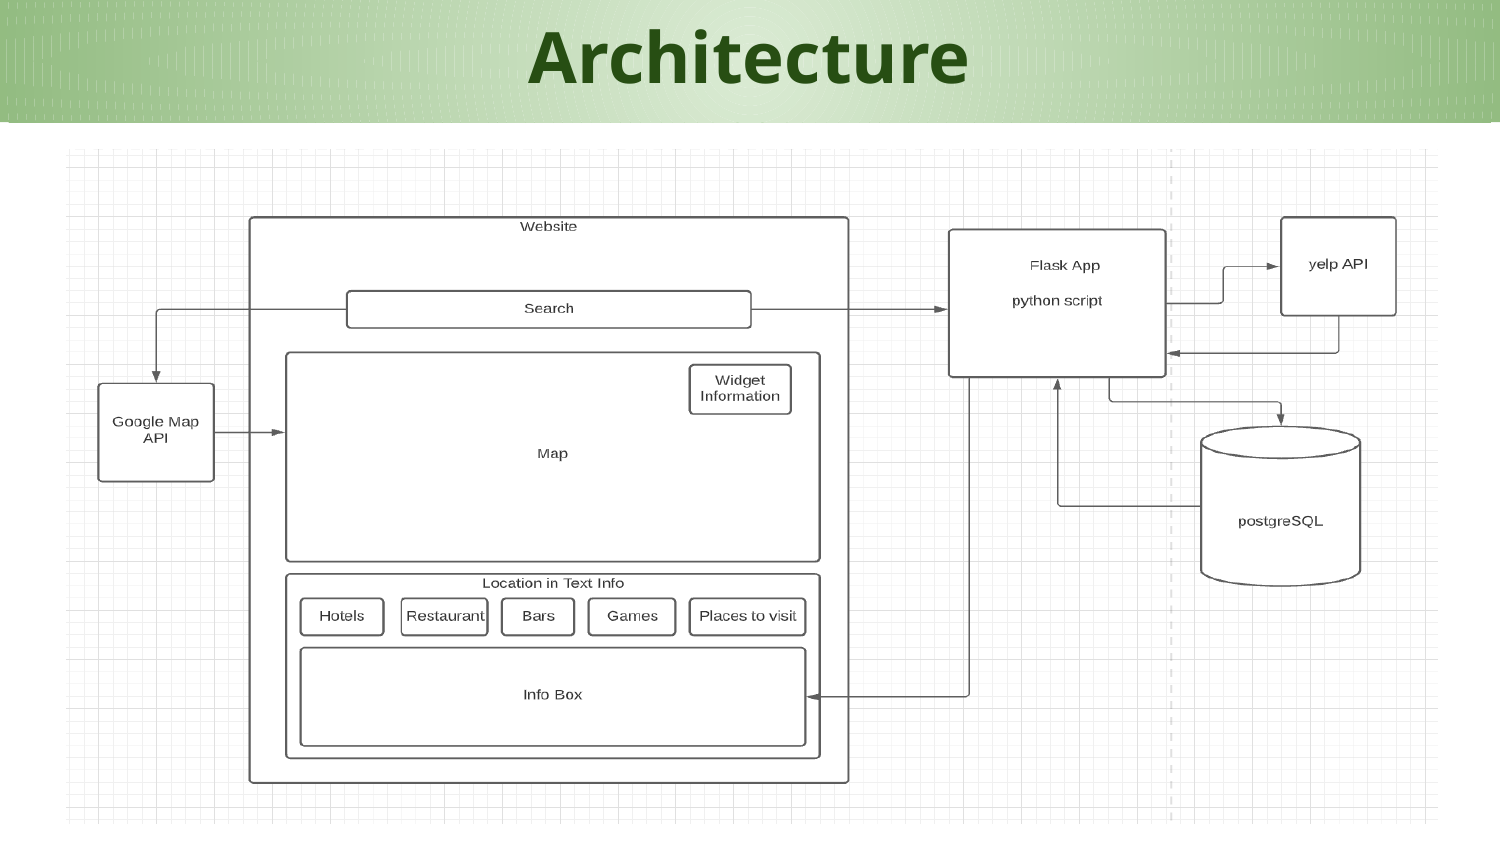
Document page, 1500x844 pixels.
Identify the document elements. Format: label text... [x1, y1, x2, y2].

picture [66, 149, 1439, 824]
title Architecture [0, 0, 1500, 123]
